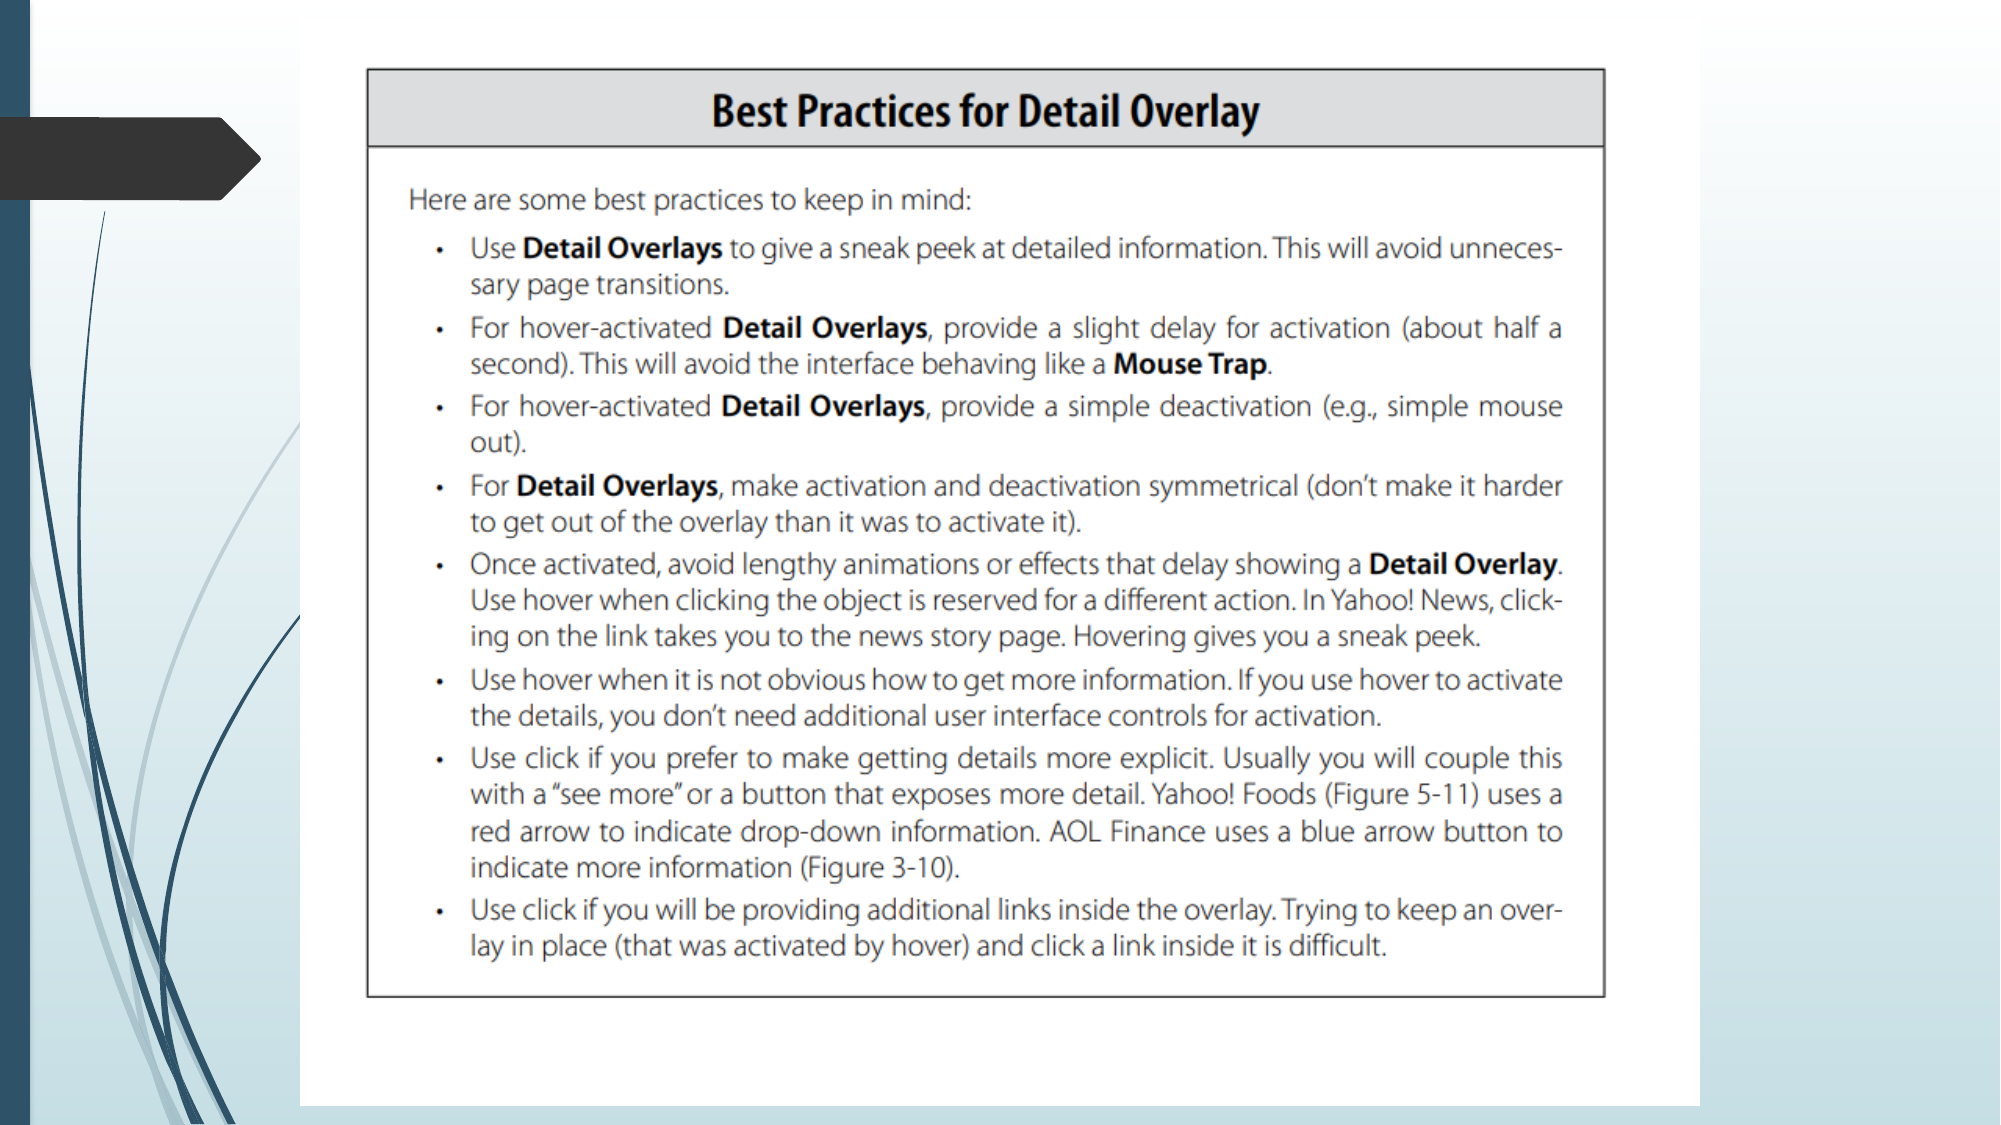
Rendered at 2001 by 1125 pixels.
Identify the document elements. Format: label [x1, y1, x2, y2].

picture [300, 19, 1700, 1106]
